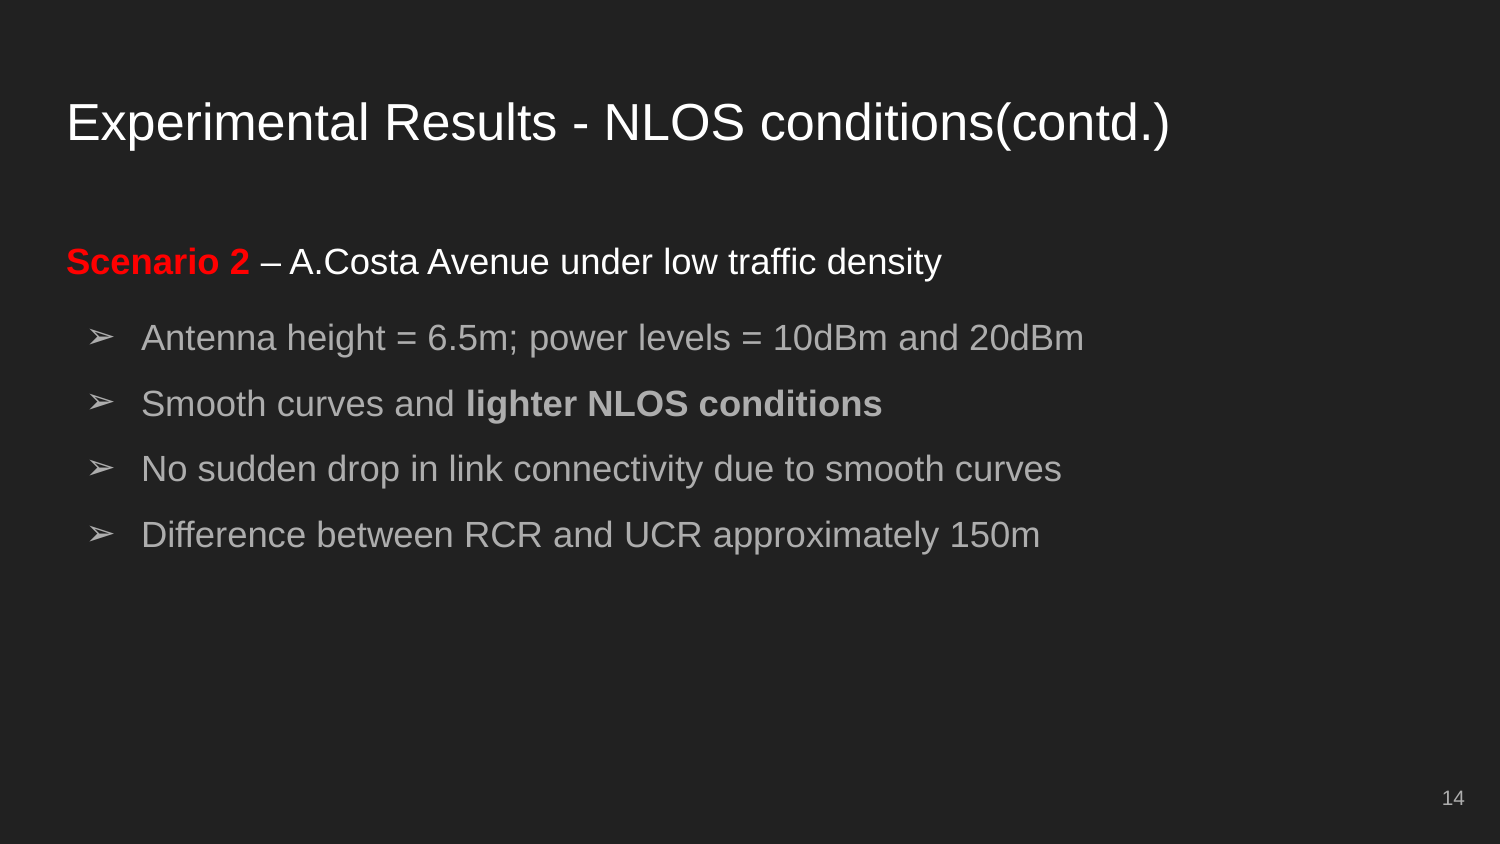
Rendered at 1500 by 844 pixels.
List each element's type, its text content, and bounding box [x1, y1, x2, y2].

slide_number ‹#› [1389, 764, 1480, 830]
title Experimental Results - NLOS conditions(contd.) [51, 72, 1449, 167]
list Scenario 2 – A.Costa Avenue under low traffic density Antenna height = 6.5m; power levels = 10dBm and 20dBm Smooth curves and lighter NLOS conditions No sudden drop in link connectivity due to smooth curves Difference between RCR and UCR approximately 150m [51, 201, 1449, 638]
